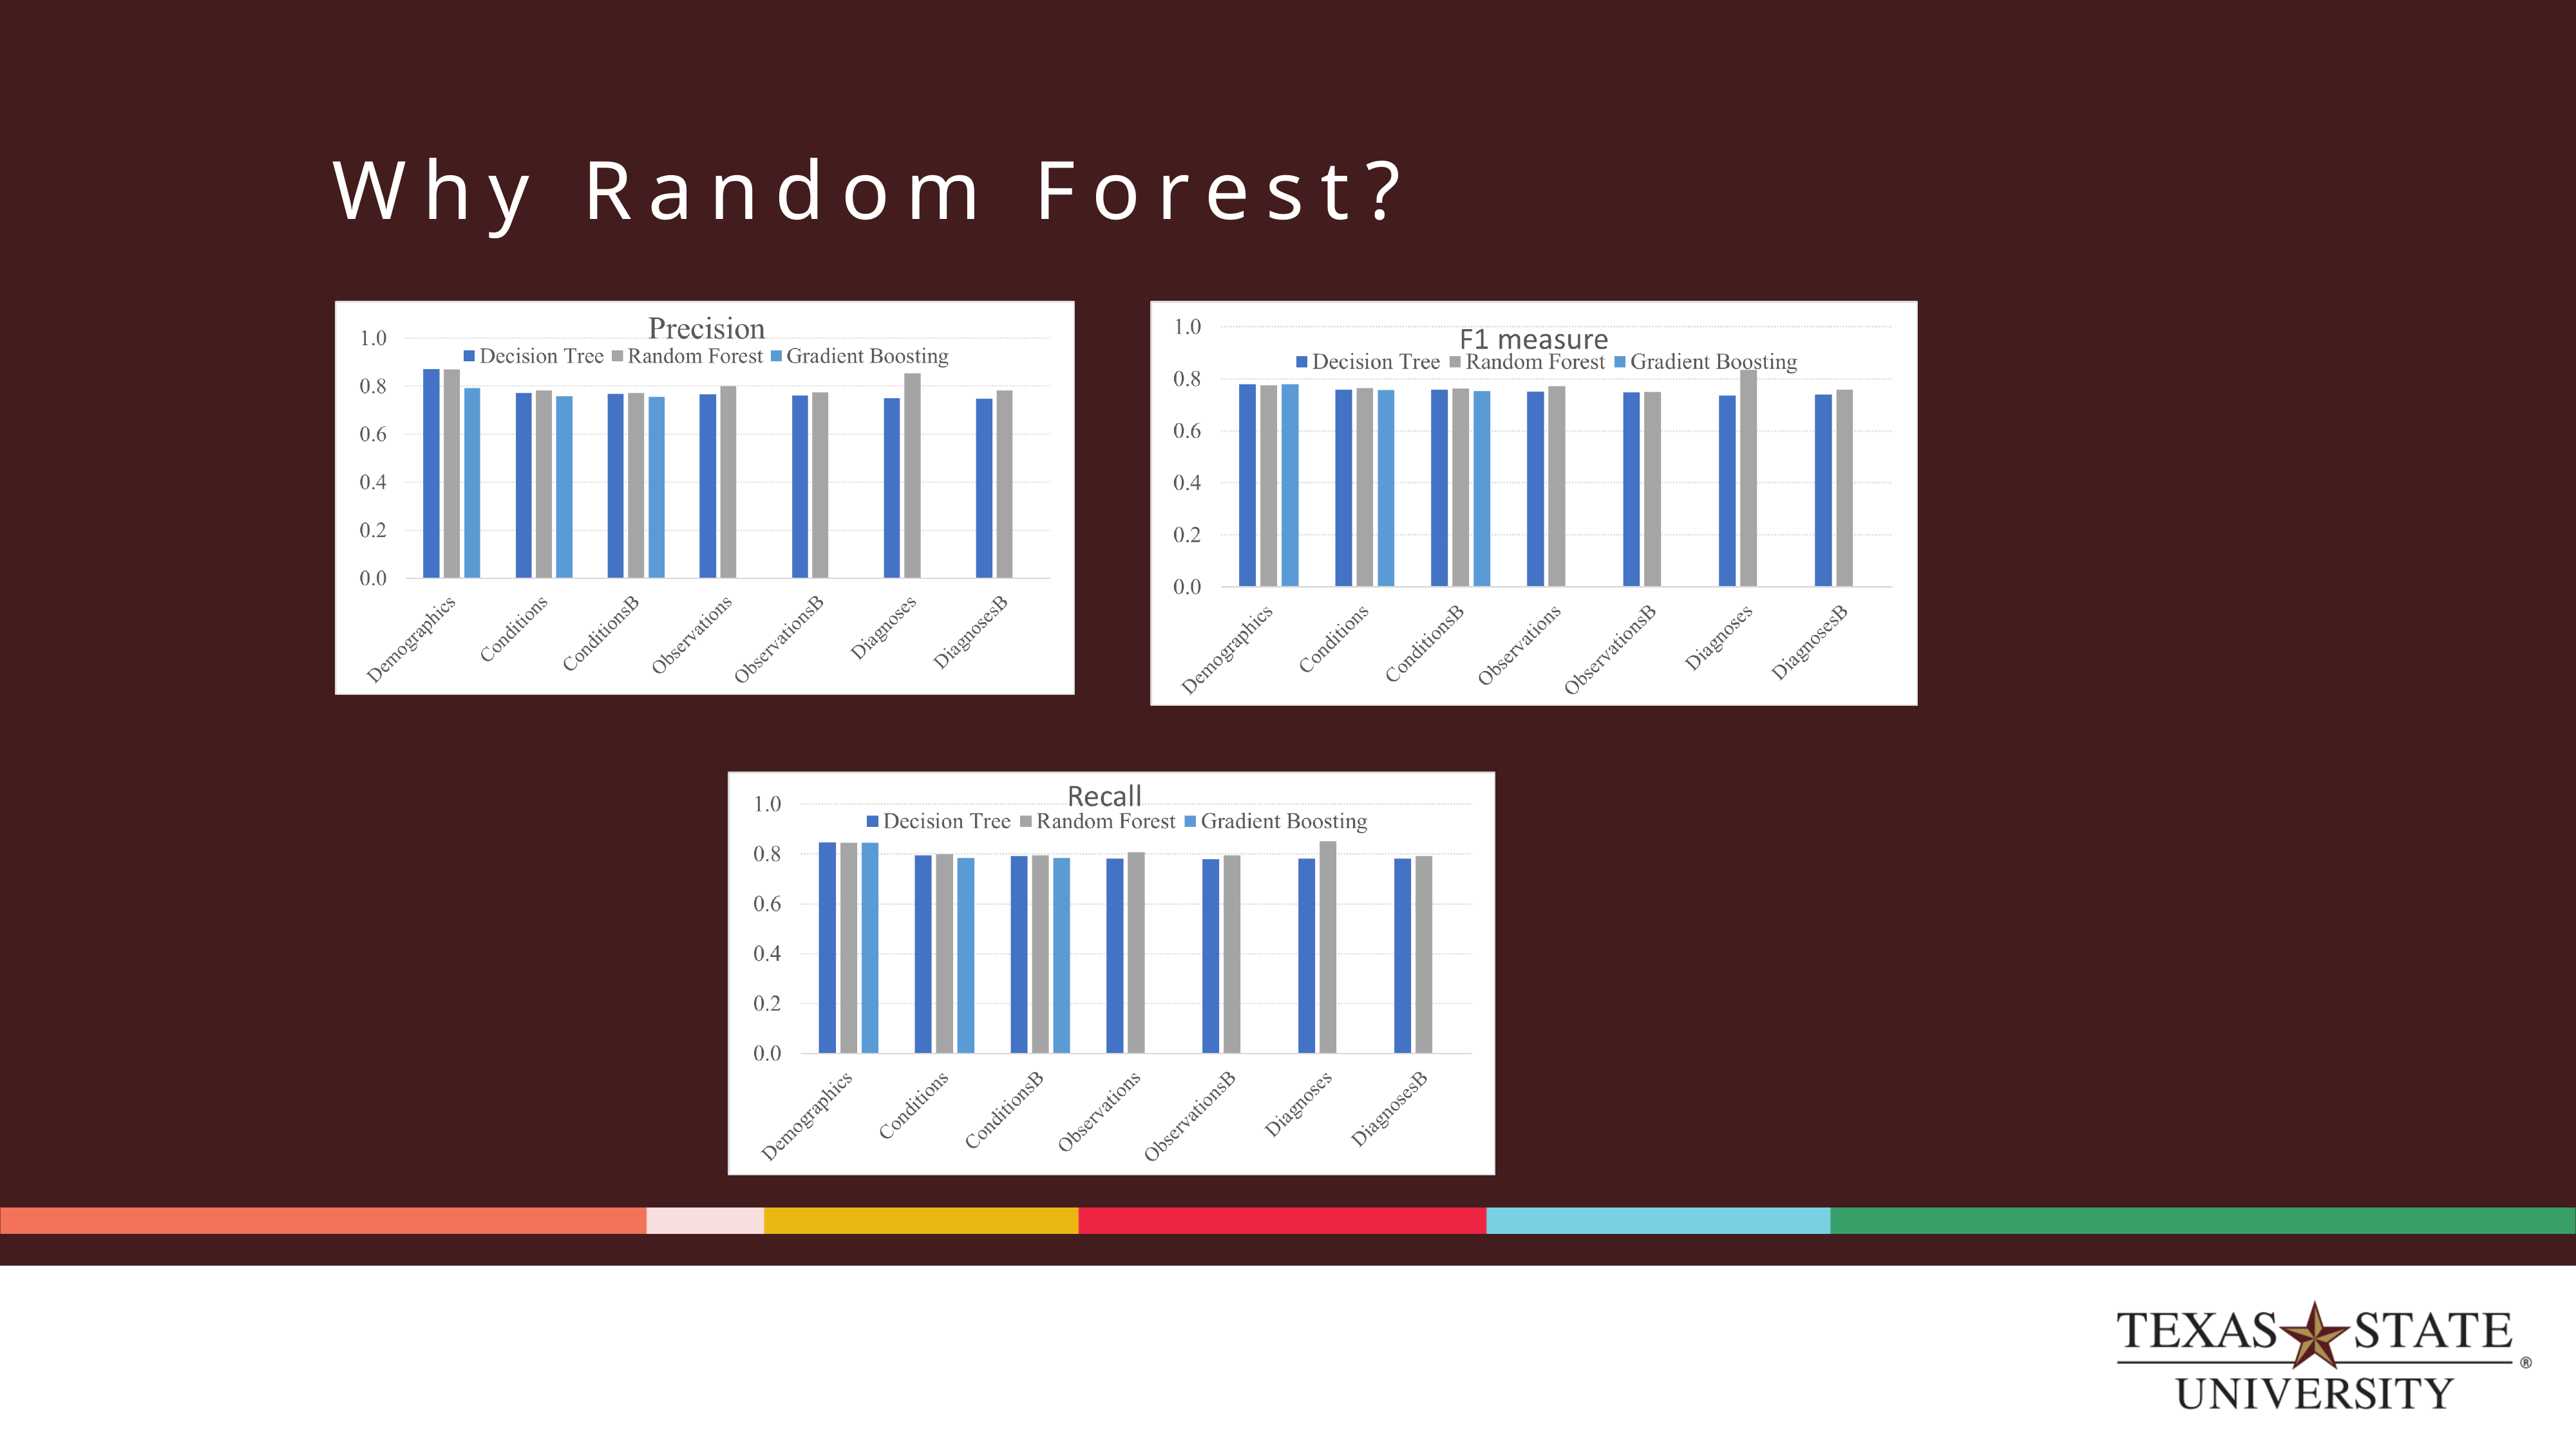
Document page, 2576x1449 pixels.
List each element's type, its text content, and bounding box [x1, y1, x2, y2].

picture [0, 1208, 2576, 1234]
picture [728, 772, 1495, 1175]
title Why Random Forest? [322, 144, 2254, 266]
picture [1150, 301, 1918, 706]
picture [335, 301, 1075, 695]
